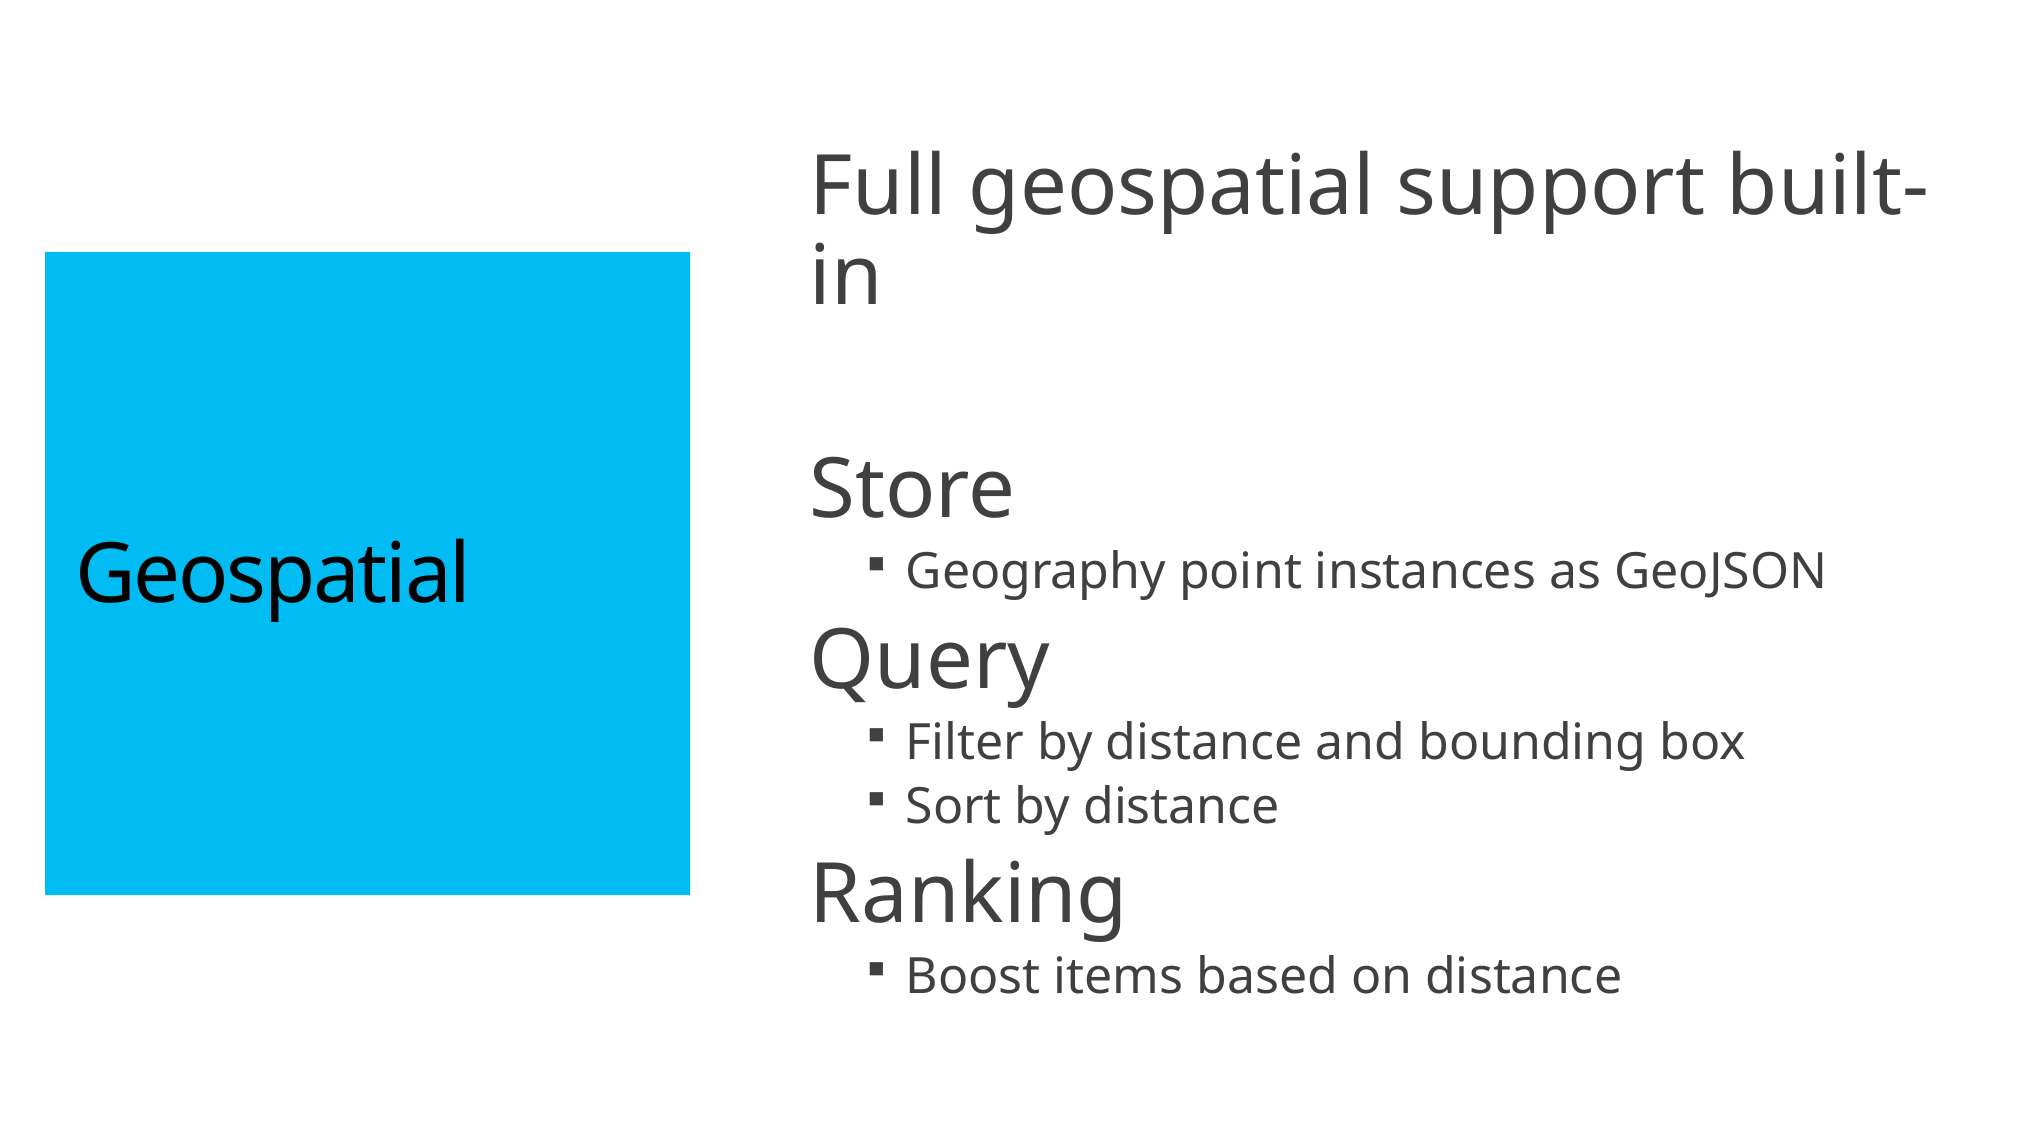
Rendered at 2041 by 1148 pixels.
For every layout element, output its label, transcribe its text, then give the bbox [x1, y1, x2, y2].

text_box Full geospatial support built-in Store Geography point instances as GeoJSON Query Filter by distance and bounding box Sort by distance Ranking Boost items based on distance [795, 86, 1995, 1062]
title Geospatial [45, 252, 691, 896]
